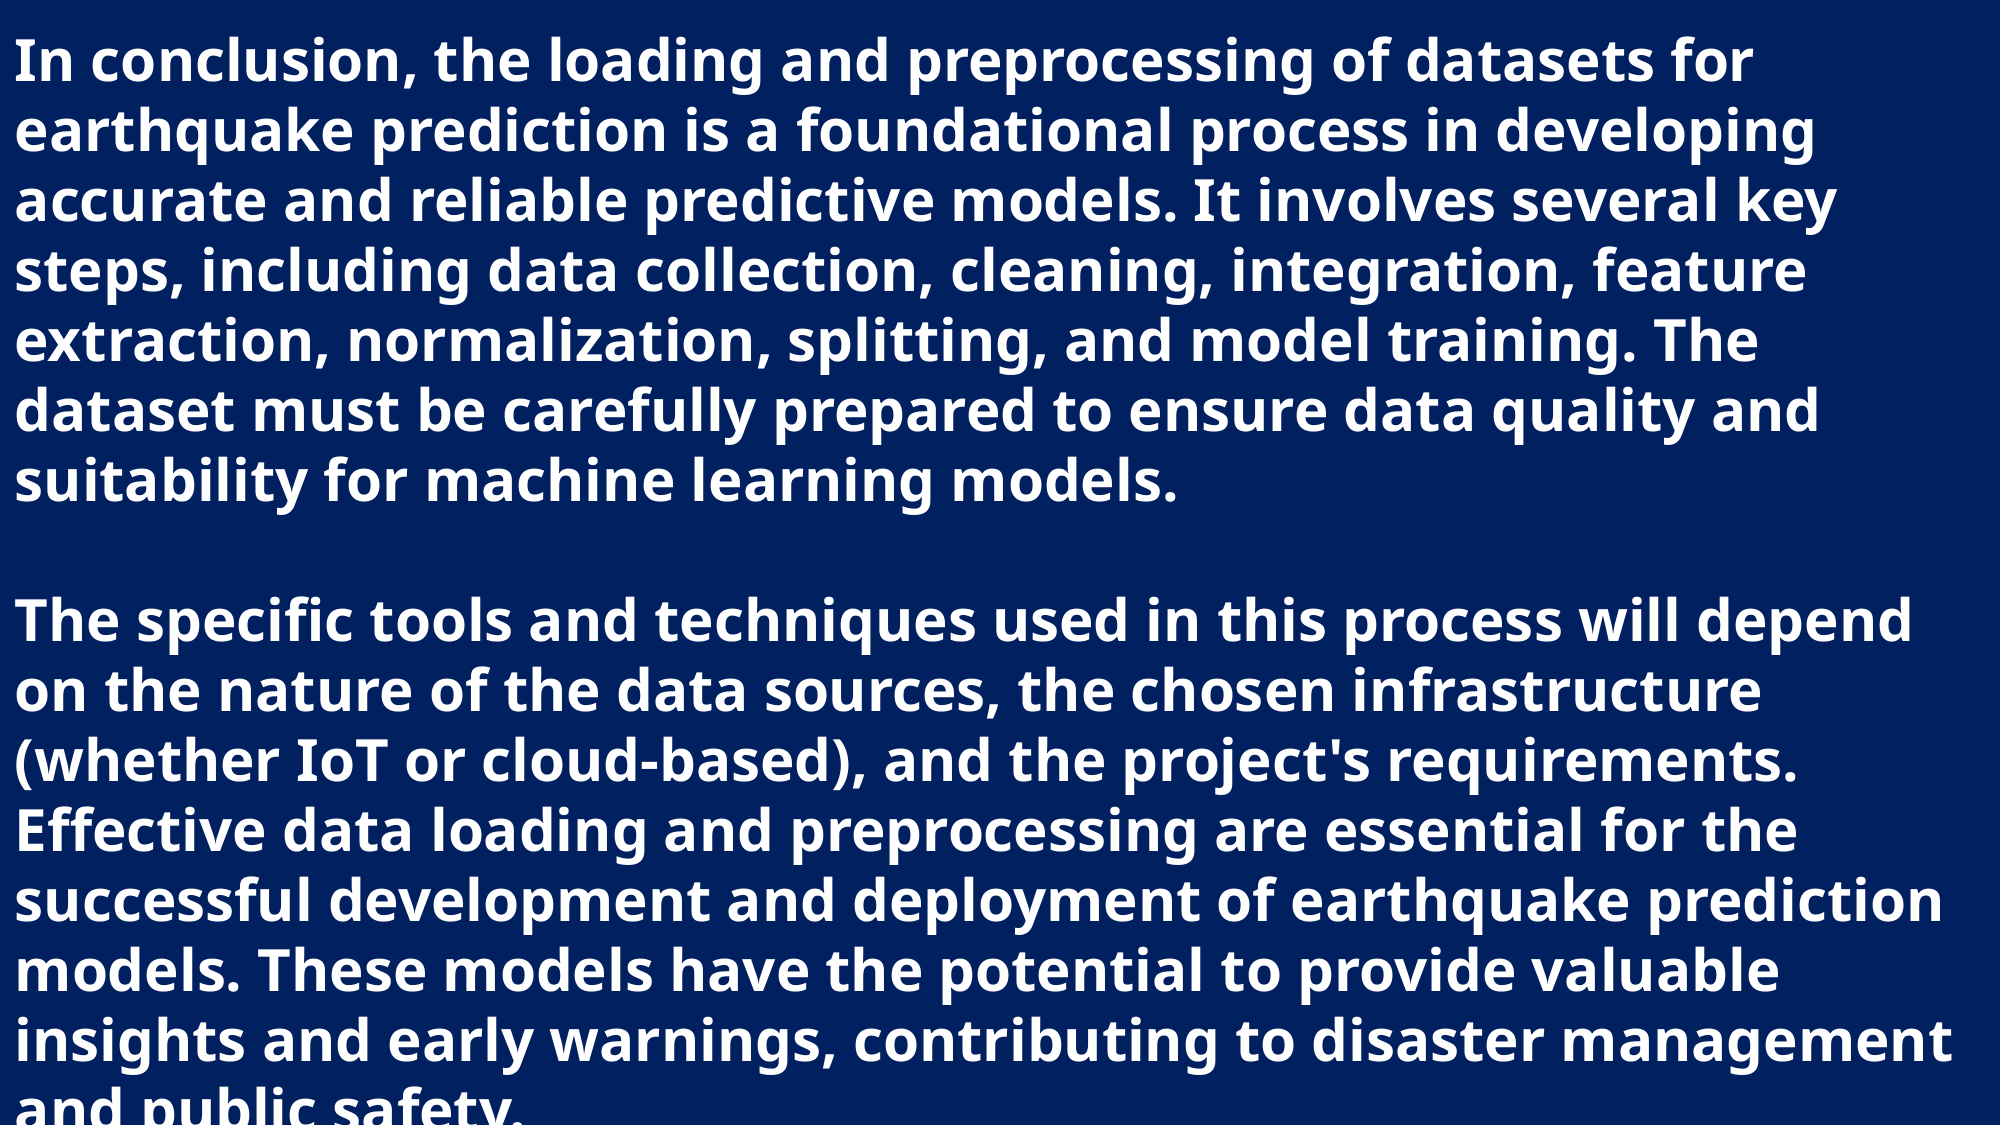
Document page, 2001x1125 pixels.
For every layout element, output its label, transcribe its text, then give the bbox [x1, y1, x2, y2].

text_box In conclusion, the loading and preprocessing of datasets for earthquake prediction is a foundational process in developing accurate and reliable predictive models. It involves several key steps, including data collection, cleaning, integration, feature extraction, normalization, splitting, and model training. The dataset must be carefully prepared to ensure data quality and suitability for machine learning models. The specific tools and techniques used in this process will depend on the nature of the data sources, the chosen infrastructure (whether IoT or cloud-based), and the project's requirements. Effective data loading and preprocessing are essential for the successful development and deployment of earthquake prediction models. These models have the potential to provide valuable insights and early warnings, contributing to disaster management and public safety. [0, 15, 2000, 1125]
